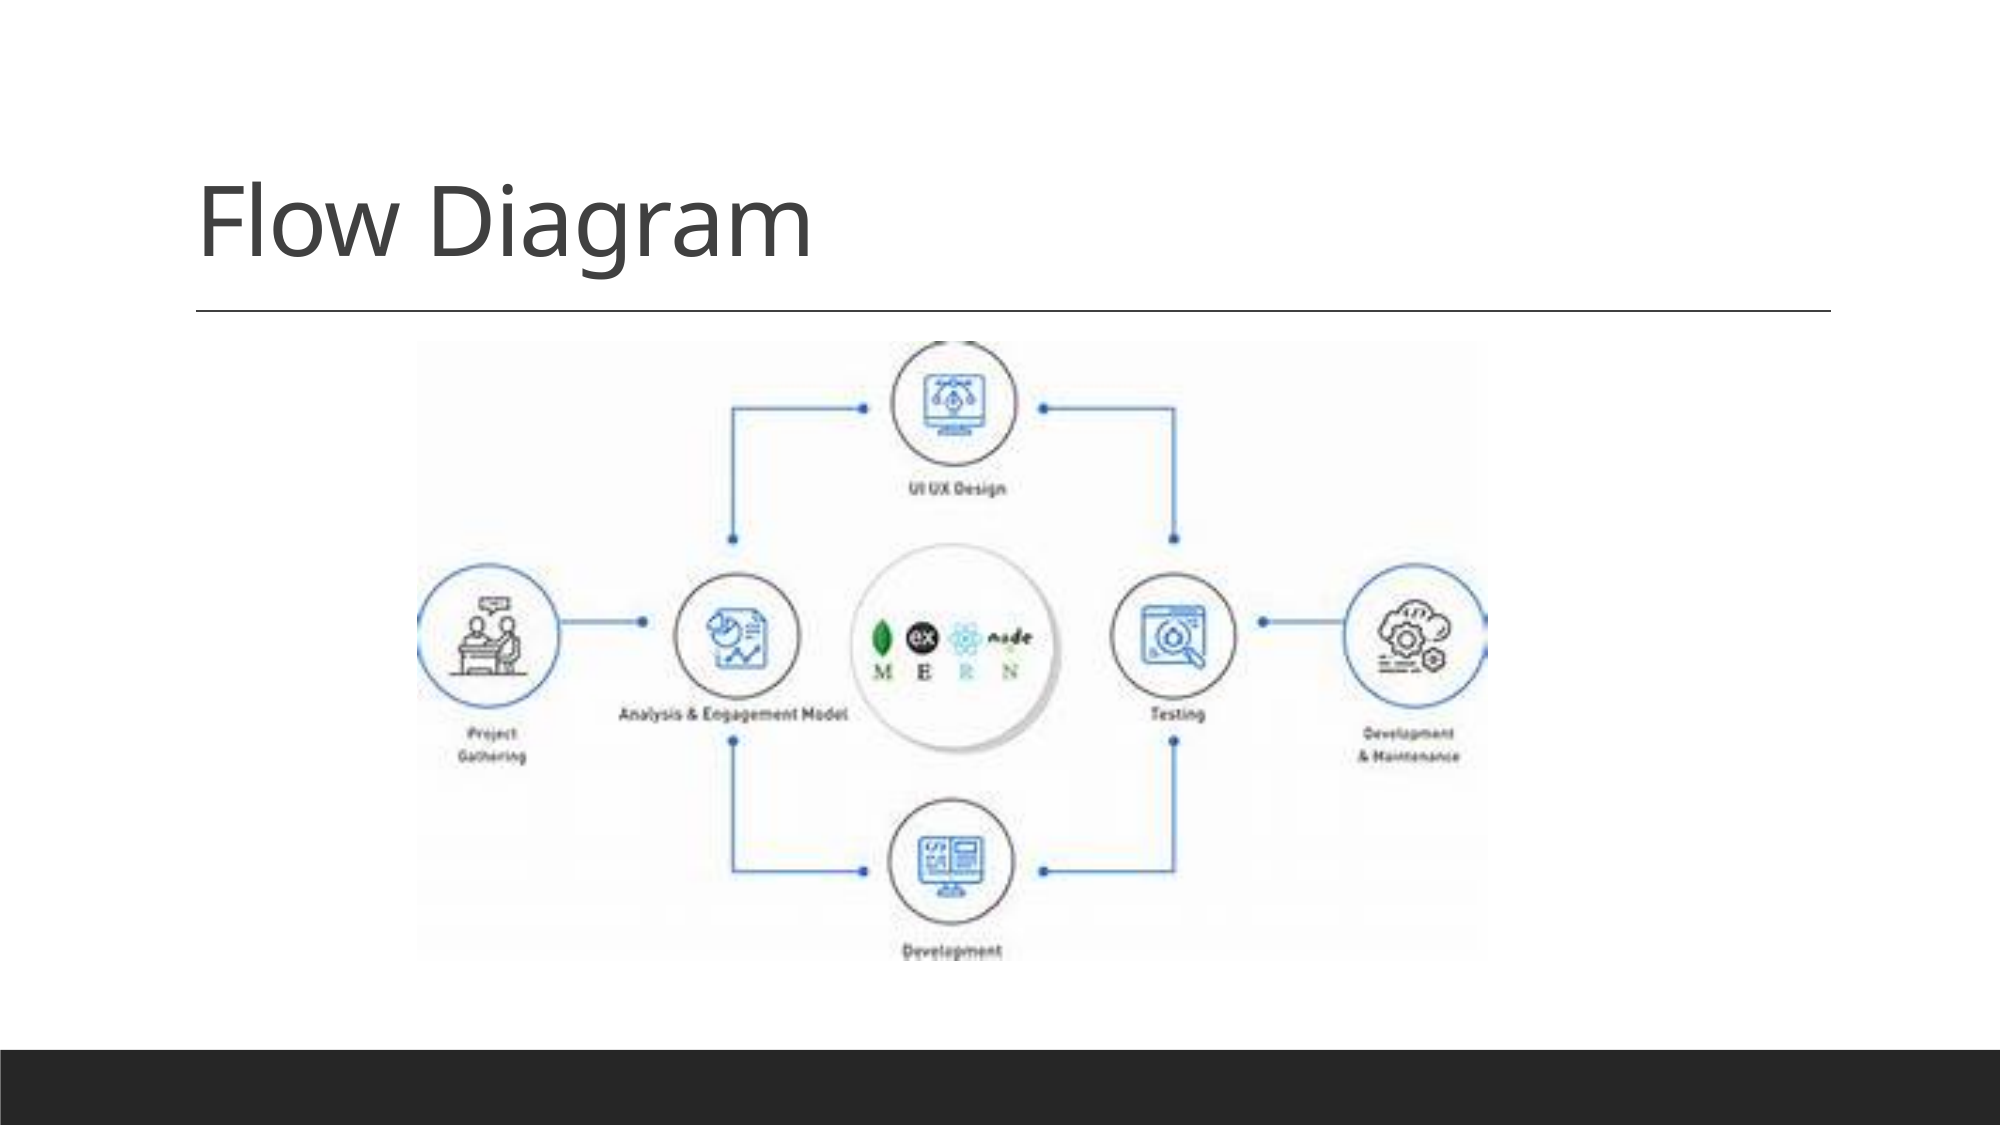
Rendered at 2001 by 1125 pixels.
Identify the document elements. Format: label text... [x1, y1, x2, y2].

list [417, 341, 1488, 962]
title Flow Diagram [180, 47, 1830, 285]
